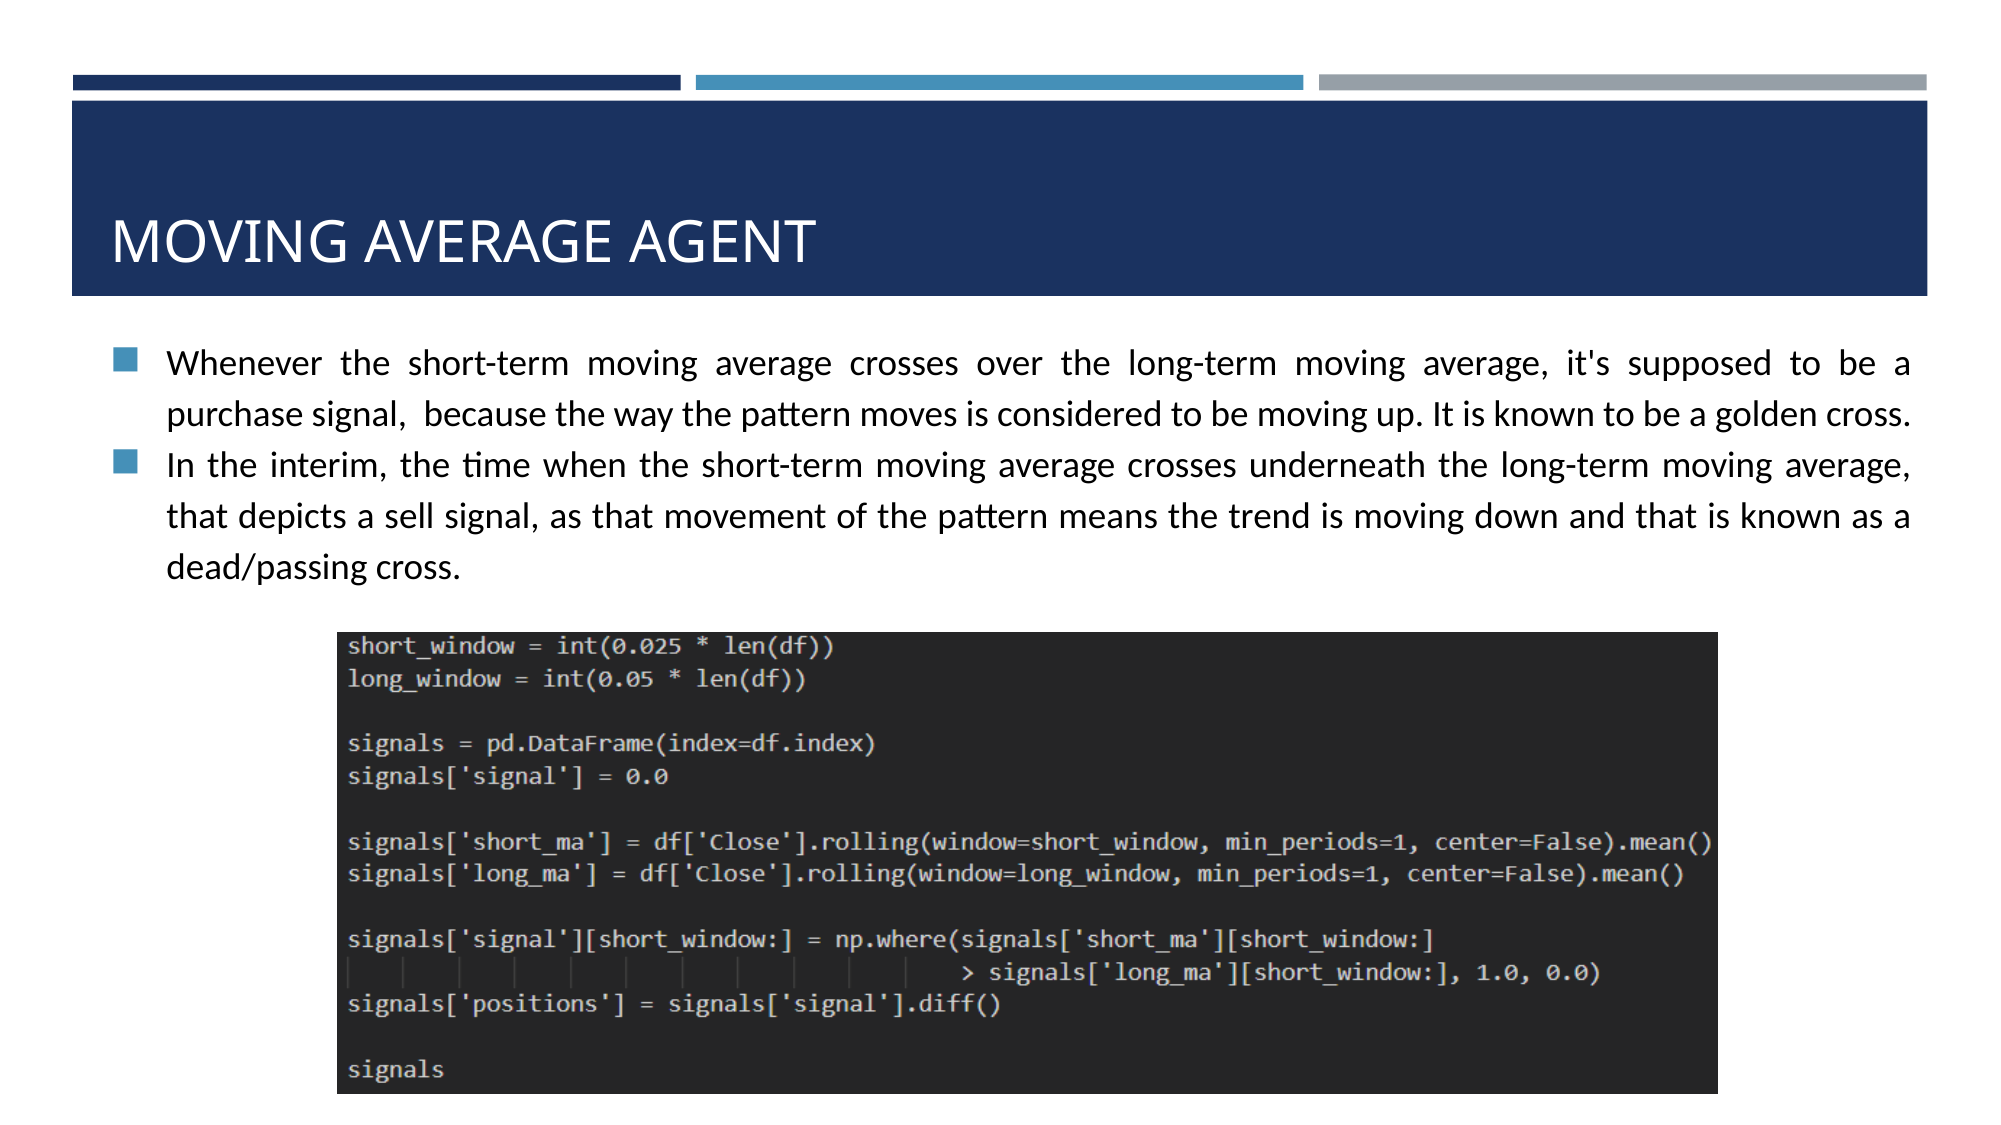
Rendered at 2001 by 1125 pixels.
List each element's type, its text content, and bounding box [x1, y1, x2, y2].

list Whenever the short-term moving average crosses over the long-term moving average, it's supposed to be a purchase signal, because the way the pattern moves is considered to be moving up. It is known to be a golden cross. In the interim, the time when the short-term moving average crosses underneath the long-term moving average, that depicts a sell signal, as that movement of the pattern means the trend is moving down and that is known as a dead/passing cross. [77, 298, 1929, 620]
picture [337, 632, 1718, 1094]
title MOVING AVERAGE AGENT [95, 115, 1905, 282]
